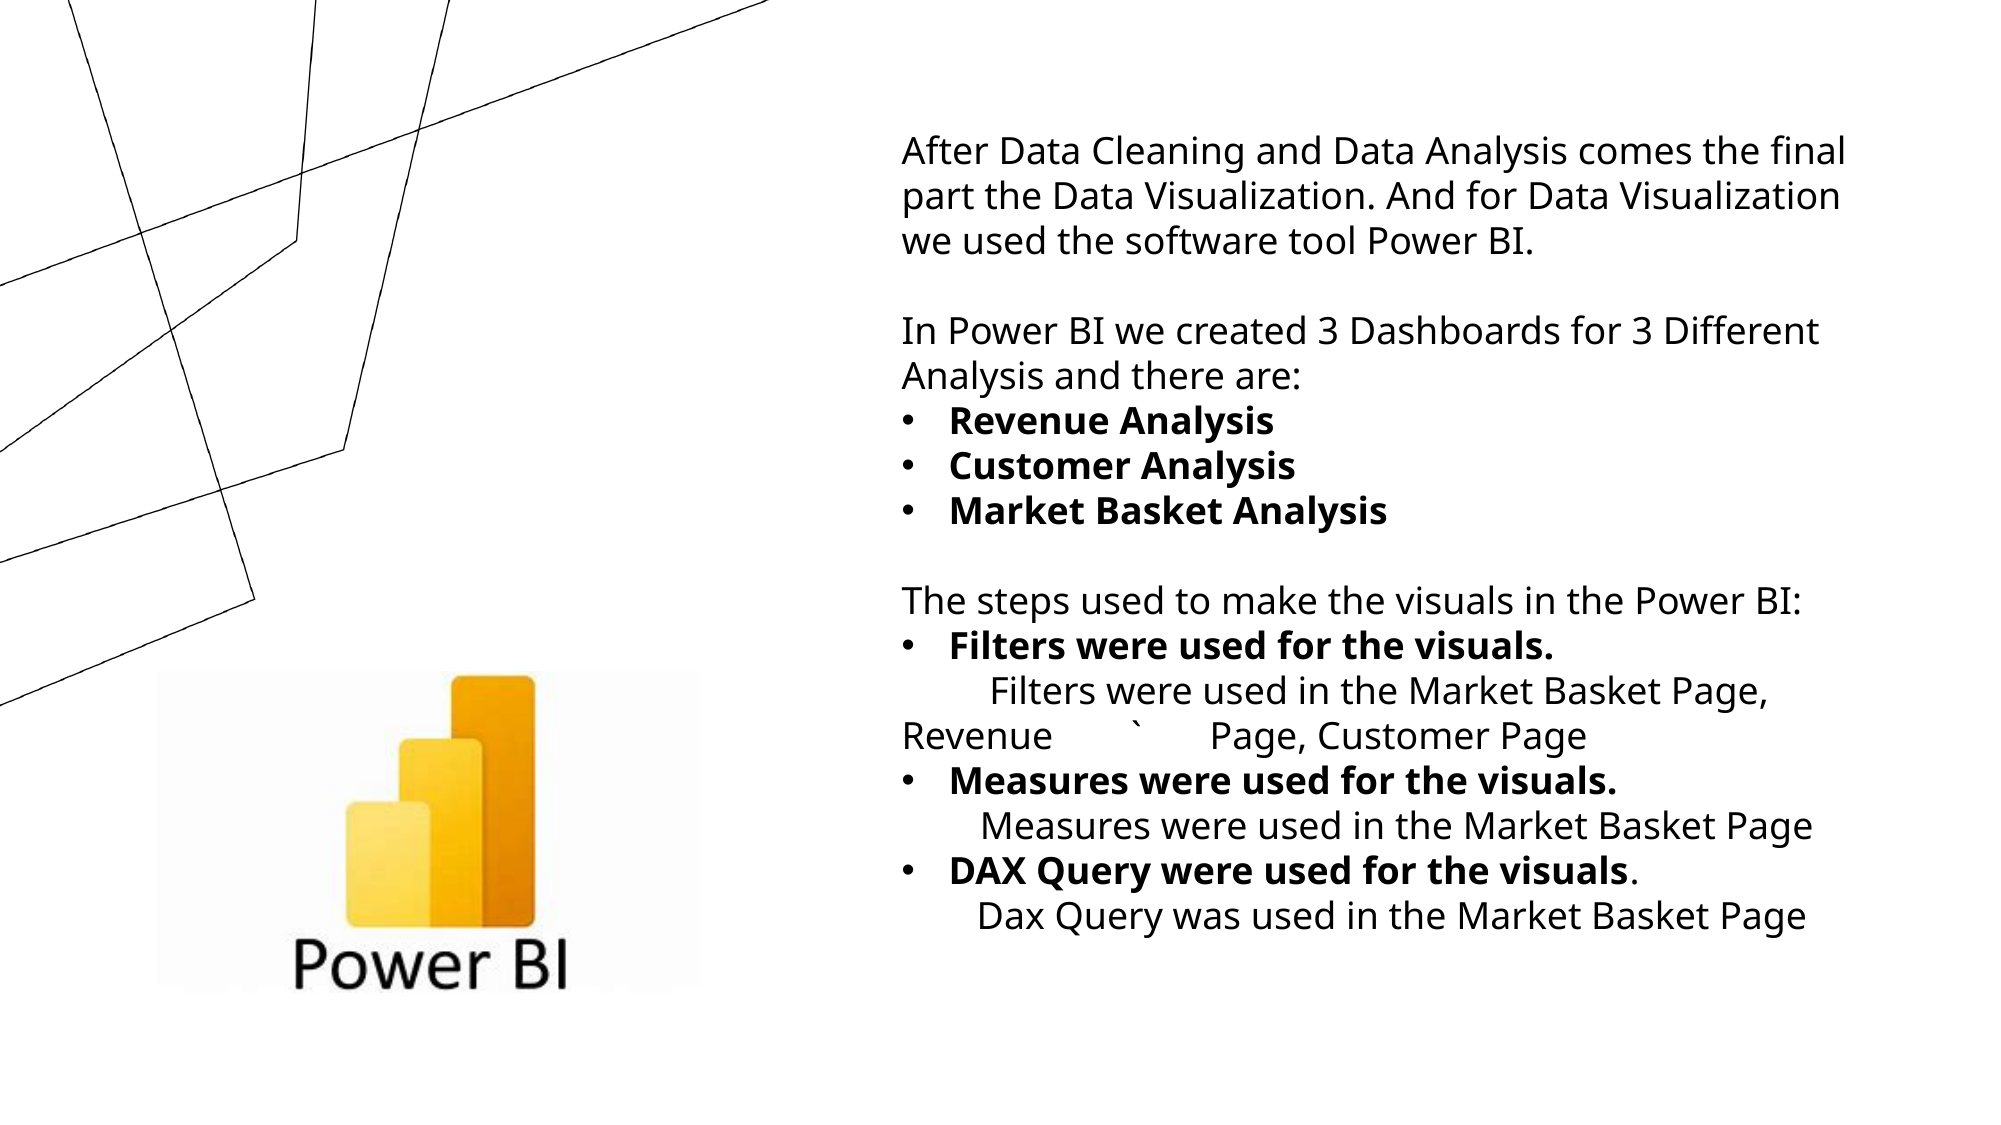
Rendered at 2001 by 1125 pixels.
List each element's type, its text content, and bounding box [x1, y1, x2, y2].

text_box After Data Cleaning and Data Analysis comes the final part the Data Visualization. And for Data Visualization we used the software tool Power BI. In Power BI we created 3 Dashboards for 3 Different Analysis and there are: Revenue Analysis Customer Analysis Market Basket Analysis The steps used to make the visuals in the Power BI: Filters were used for the visuals. Filters were used in the Market Basket Page, Revenue ` Page, Customer Page Measures were used for the visuals. Measures were used in the Market Basket Page DAX Query were used for the visuals. Dax Query was used in the Market Basket Page [886, 119, 1909, 1080]
picture [0, 0, 803, 993]
